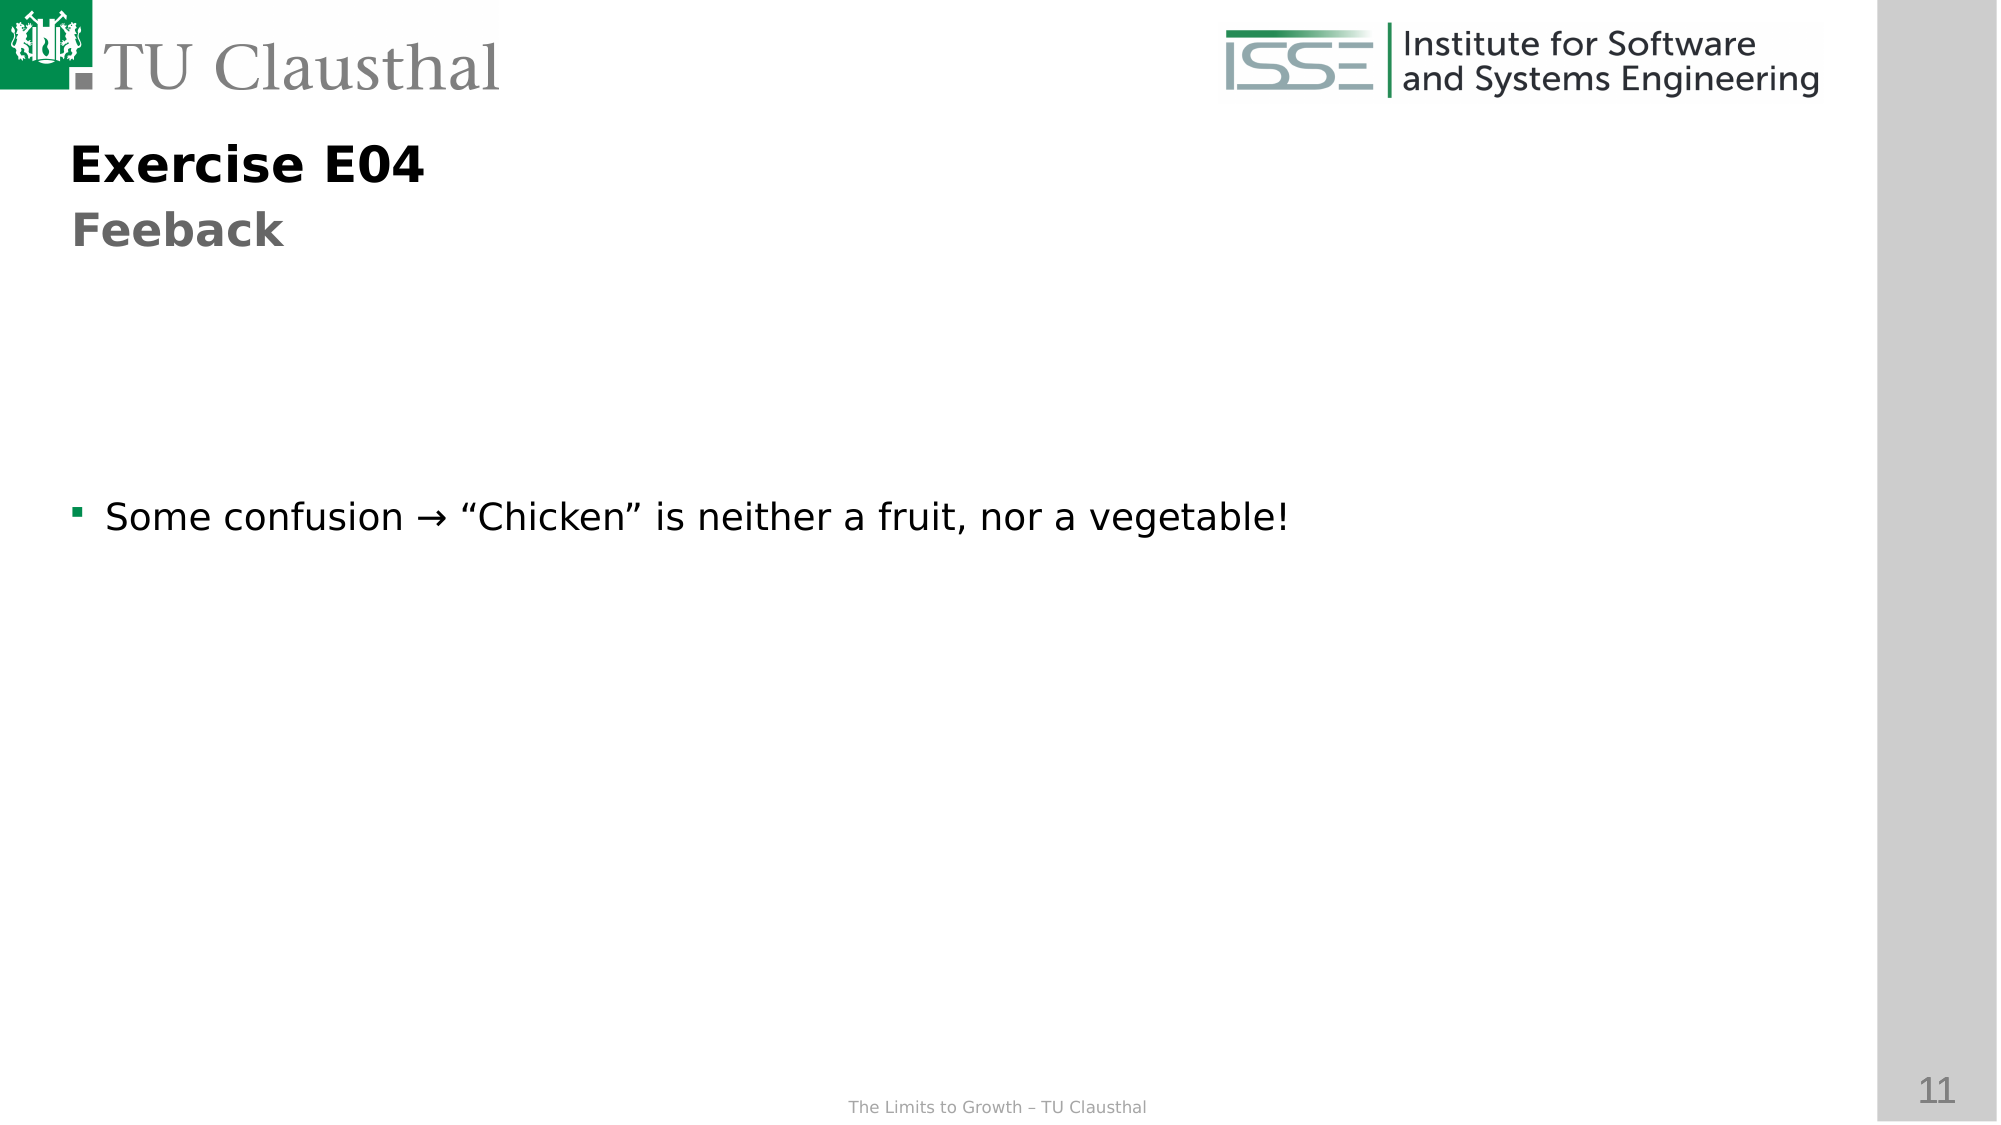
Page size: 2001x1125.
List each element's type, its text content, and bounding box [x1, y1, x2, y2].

text_box Some confusion → “Chicken” is neither a fruit, nor a vegetable! So why did we receive submissions for: “Chicken microni” “Chicken curry” “Chicken Biryani” “Chicken karrahi” [55, 208, 1816, 1032]
text_box Feeback [70, 188, 1768, 267]
text_box Exercise E04 [55, 125, 1816, 205]
picture [0, 0, 499, 90]
picture [1218, 22, 1824, 104]
